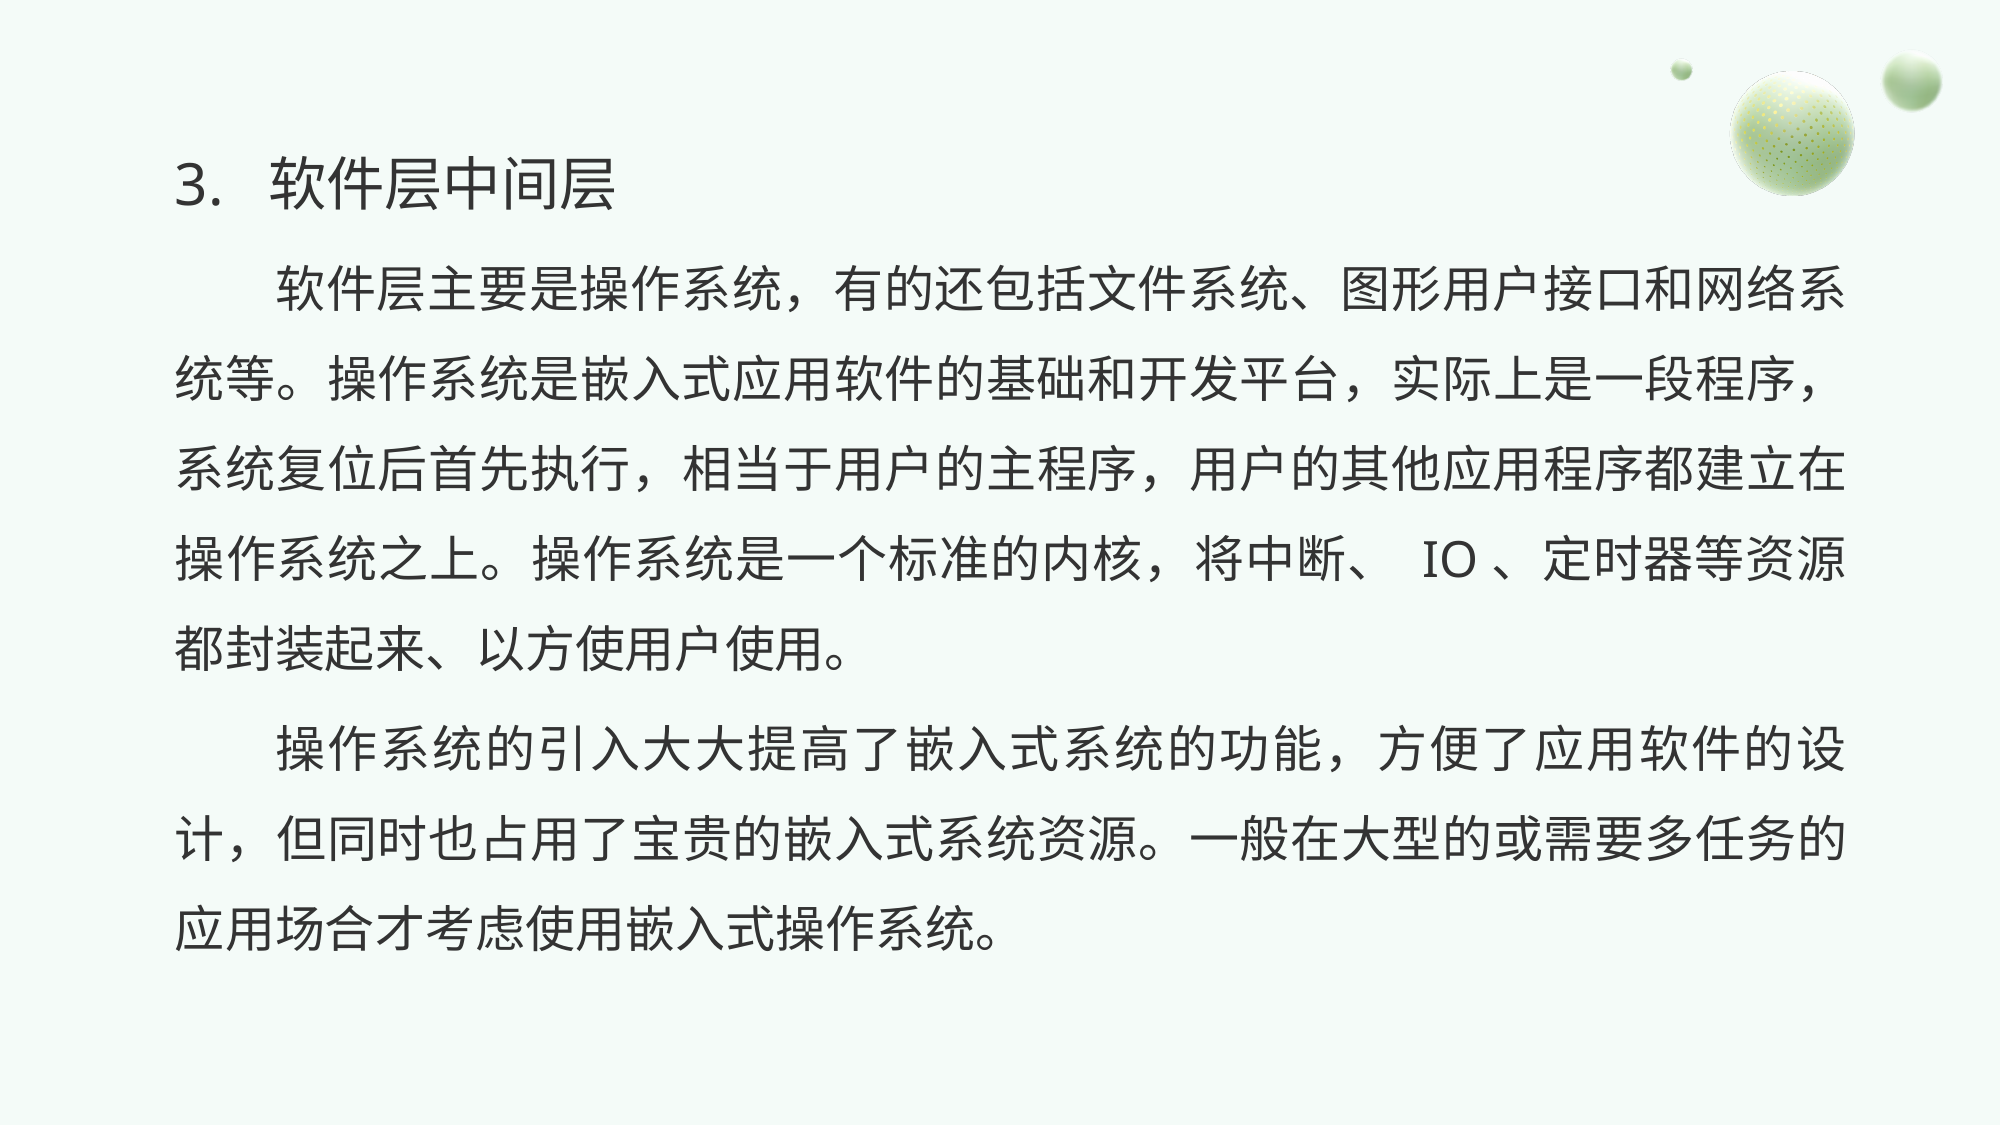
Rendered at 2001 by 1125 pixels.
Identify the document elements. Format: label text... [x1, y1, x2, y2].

picture [1670, 49, 1943, 196]
text_box 3. 软件层中间层 软件层主要是操作系统，有的还包括文件系统、图形用户接口和网络系统等。操作系统是嵌入式应用软件的基础和开发平台，实际上是一段程序，系统复位后首先执行，相当于用户的主程序，用户的其他应用程序都建立在操作系统之上。操作系统是一个标准的内核，将中断、 IO、定时器等资源都封装起来、以方使用户使用。 操作系统的引入大大提高了嵌入式系统的功能，方便了应用软件的设计，但同时也占用了宝贵的嵌入式系统资源。一般在大型的或需要多任务的应用场合才考虑使用嵌入式操作系统。 [159, 104, 1862, 1109]
